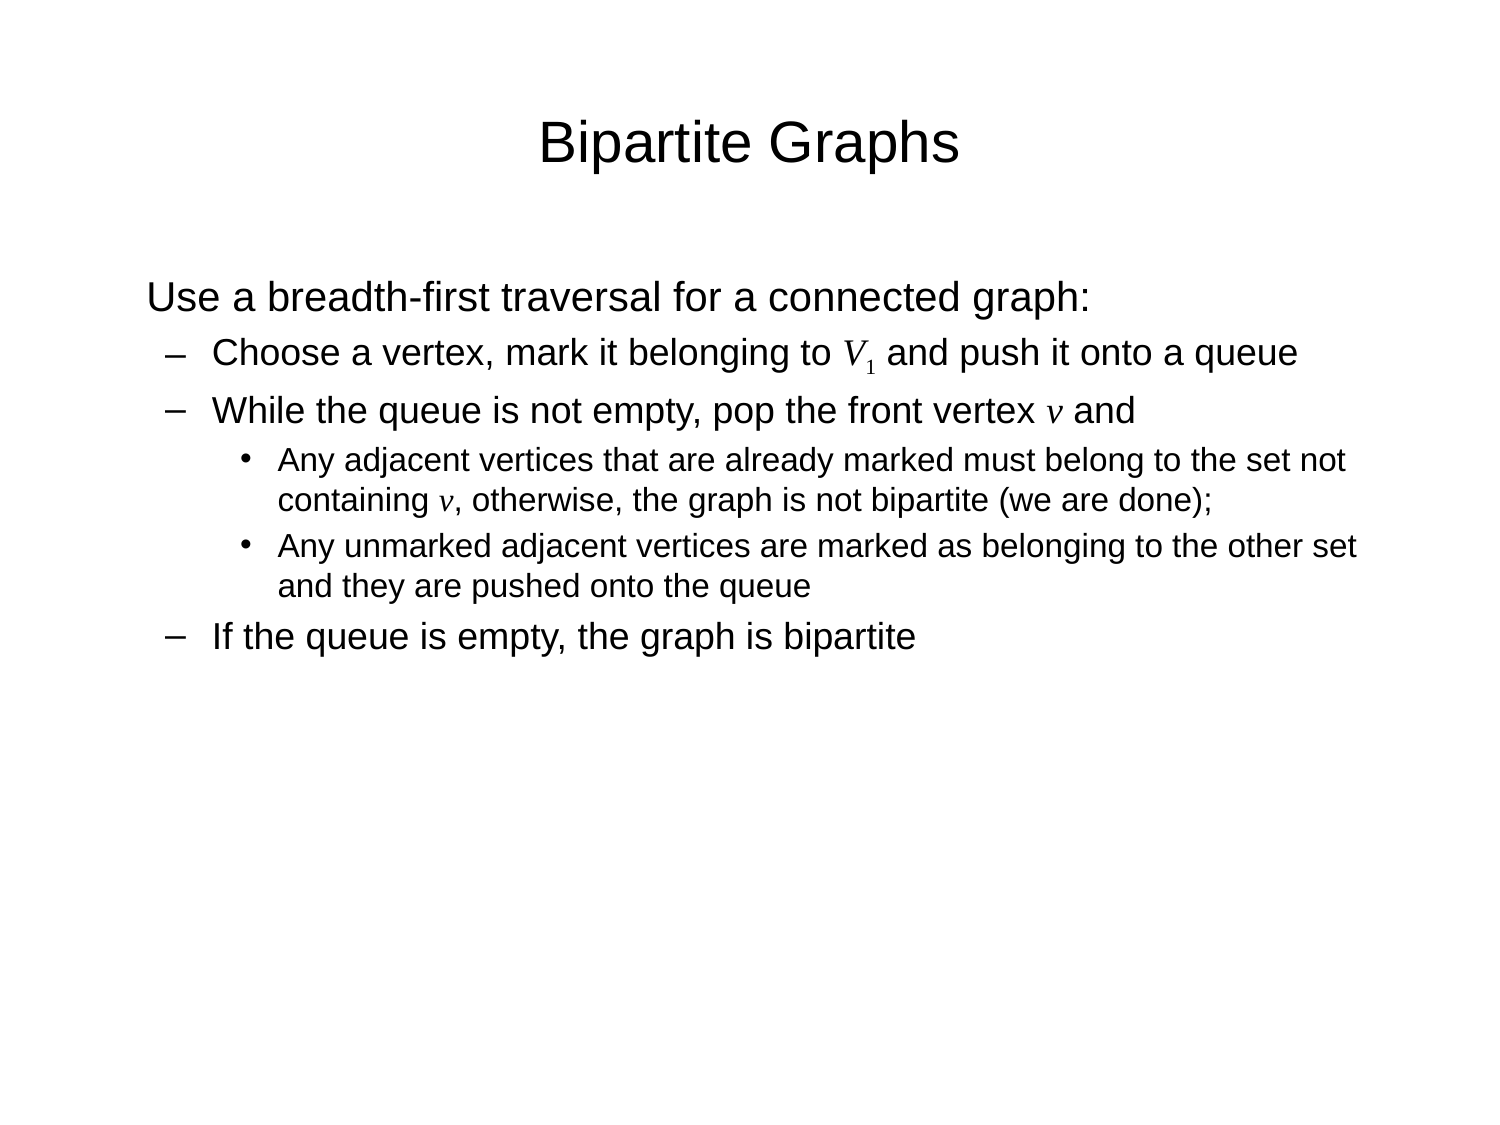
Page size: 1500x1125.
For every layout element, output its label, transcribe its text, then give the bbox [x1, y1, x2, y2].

title Bipartite Graphs [74, 44, 1426, 233]
list Use a breadth-first traversal for a connected graph: Choose a vertex, mark it belonging to V1 and push it onto a queue While the queue is not empty, pop the front vertex v and Any adjacent vertices that are already marked must belong to the set not containing v, otherwise, the graph is not bipartite (we are done); Any unmarked adjacent vertices are marked as belonging to the other set and they are pushed onto the queue If the queue is empty, the graph is bipartite [74, 262, 1426, 1006]
